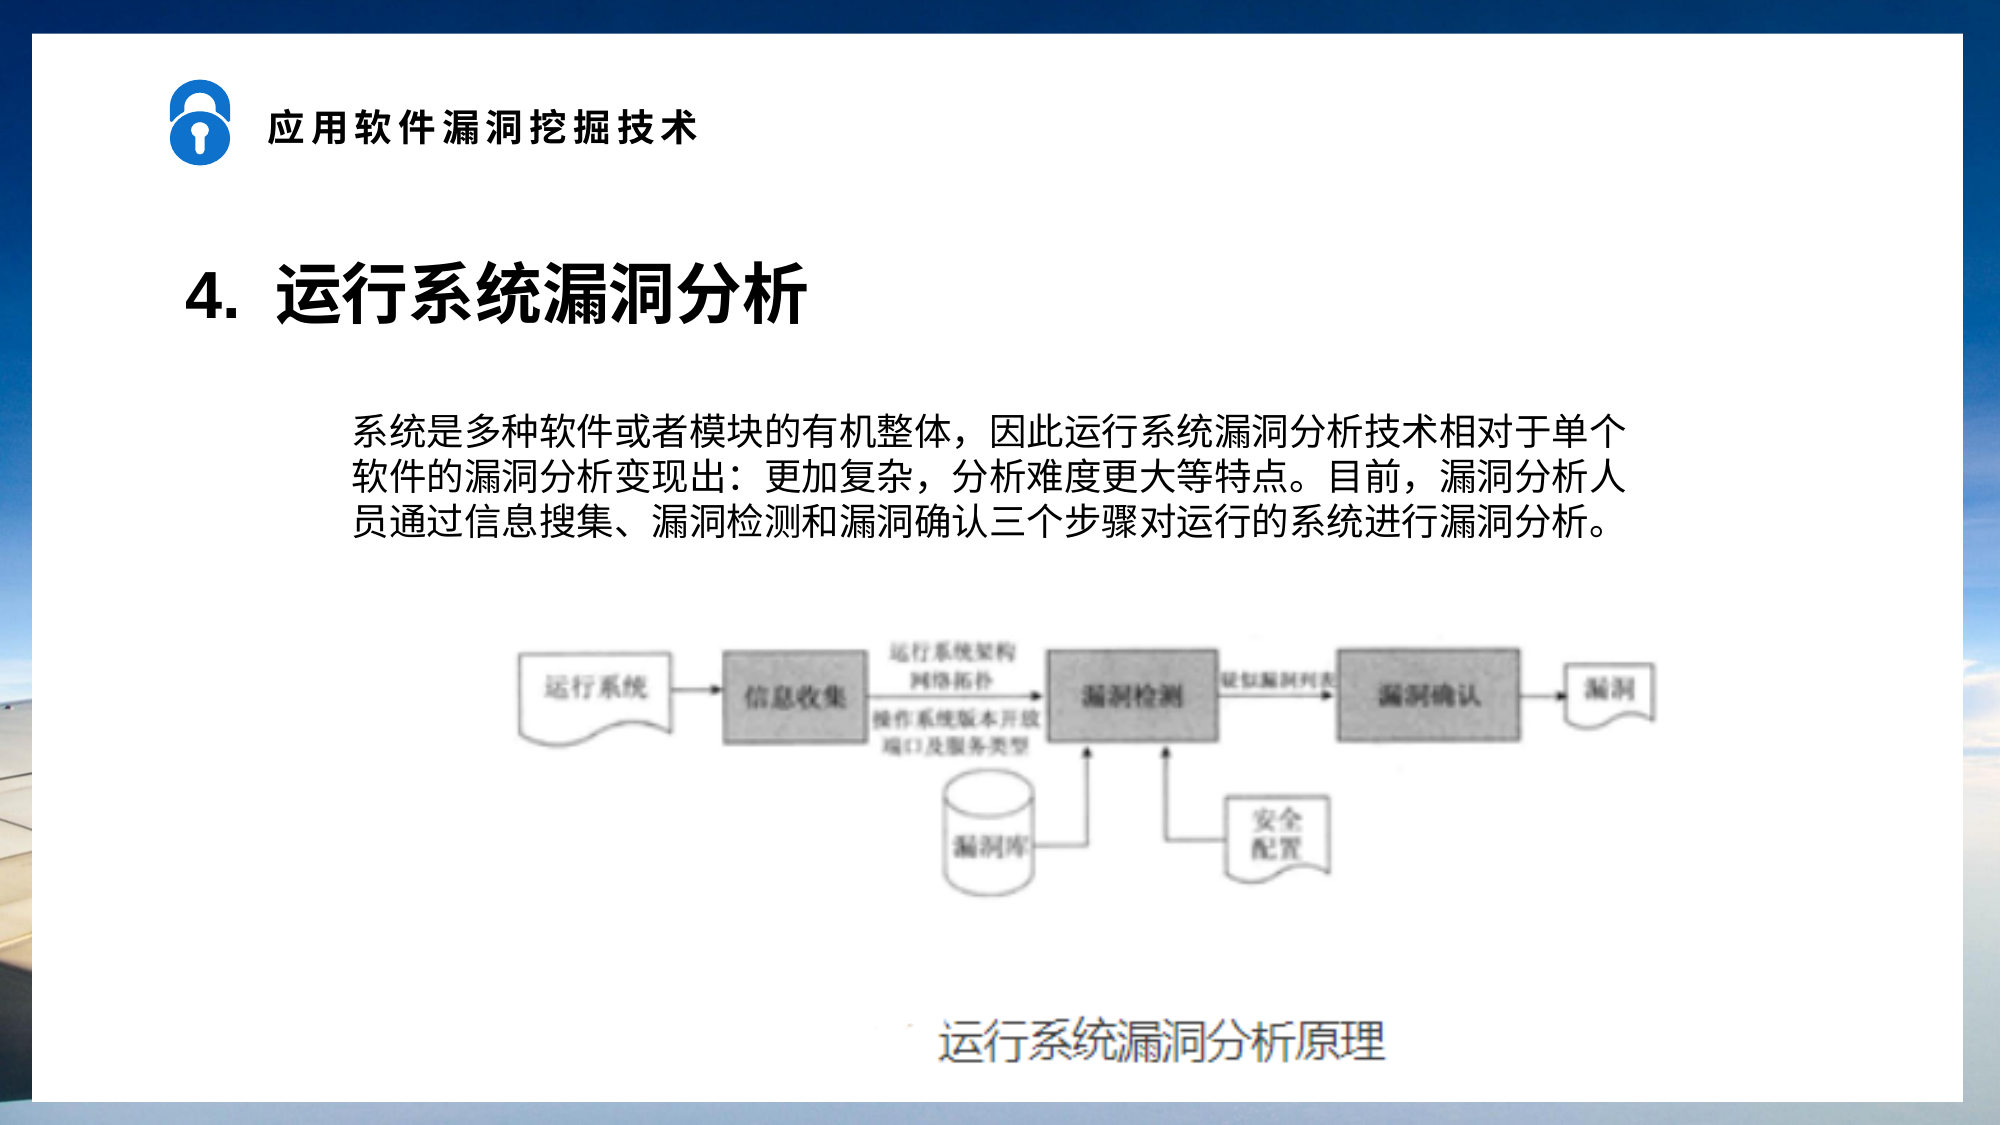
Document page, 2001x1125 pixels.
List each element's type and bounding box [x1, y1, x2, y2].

text_box [169, 79, 231, 166]
picture [0, 0, 2000, 1125]
